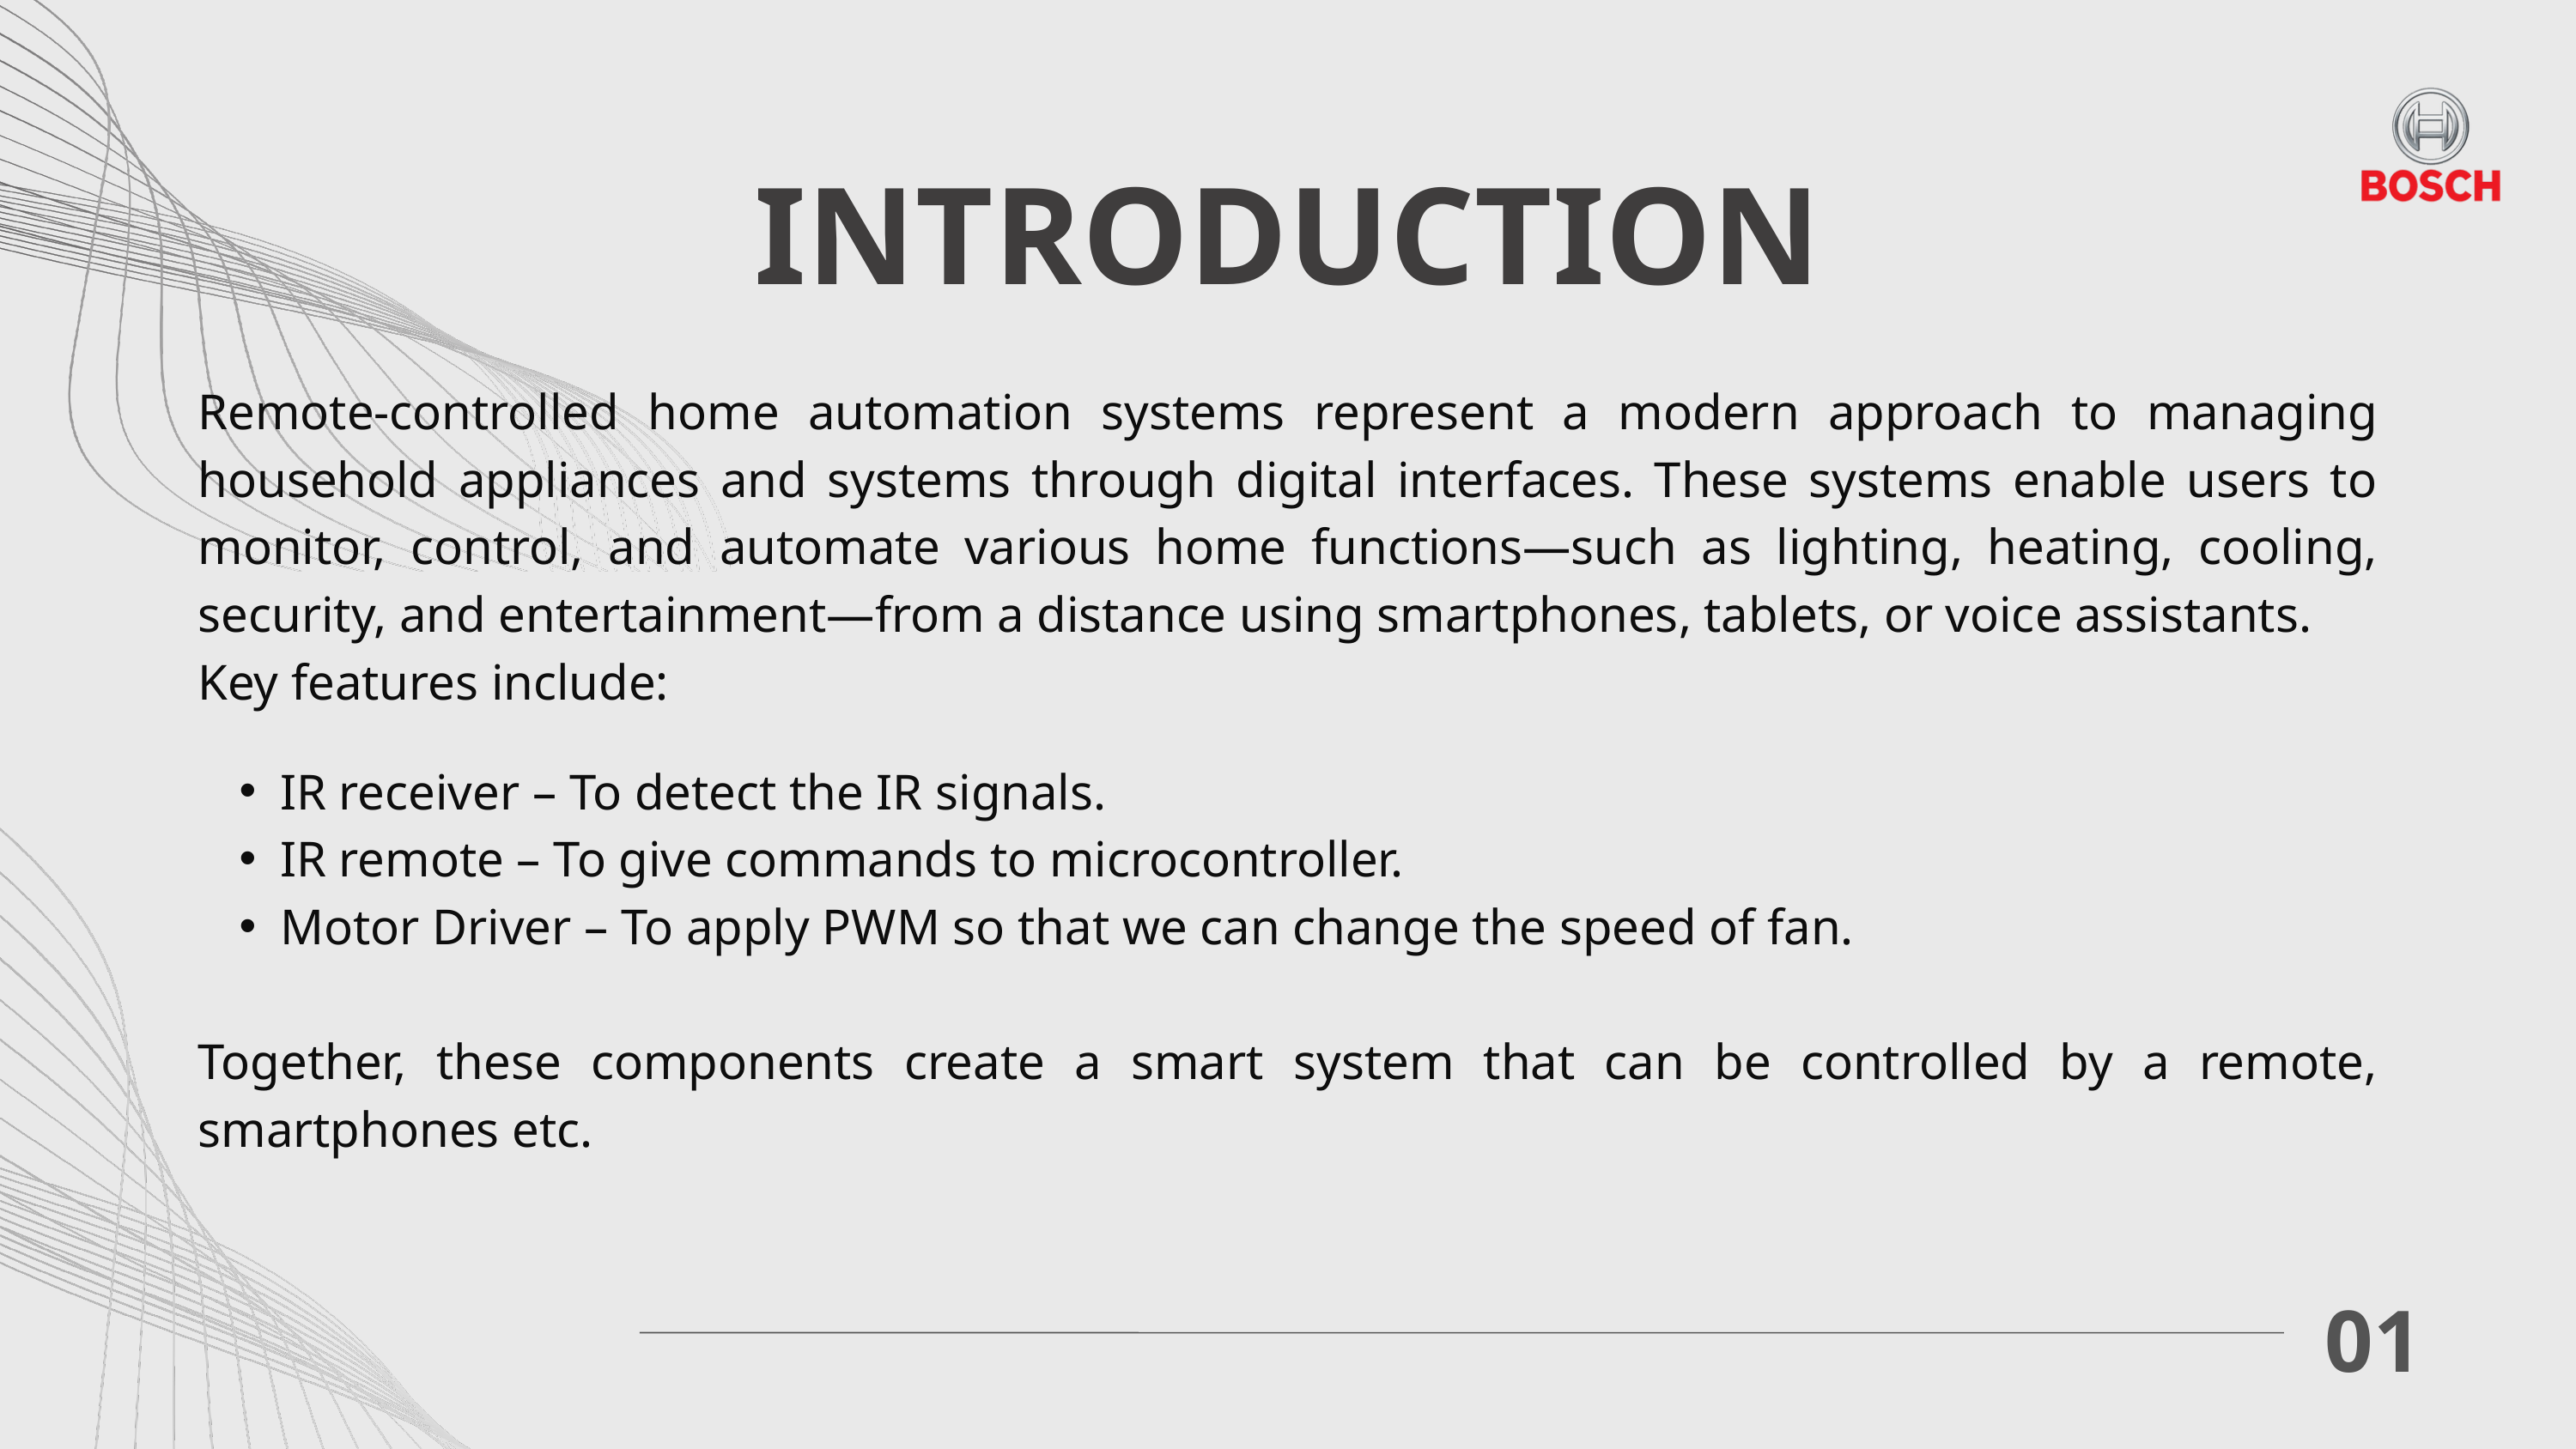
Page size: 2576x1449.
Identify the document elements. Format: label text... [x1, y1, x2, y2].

text_box Remote-controlled home automation systems represent a modern approach to managing household appliances and systems through digital interfaces. These systems enable users to monitor, control, and automate various home functions—such as lighting, heating, cooling, security, and entertainment—from a distance using smartphones, tablets, or voice assistants. Key features include: IR receiver – To detect the IR signals. IR remote – To give commands to microcontroller. Motor Driver – To apply PWM so that we can change the speed of fan. Together, these components create a smart system that can be controlled by a remote, smartphones etc. [197, 372, 2379, 1225]
text_box [0, 724, 636, 1449]
text_box 01 [2283, 1270, 2464, 1389]
text_box [0, 0, 733, 572]
text_box [2354, 69, 2507, 221]
text_box INTRODUCTION [639, 123, 1936, 312]
